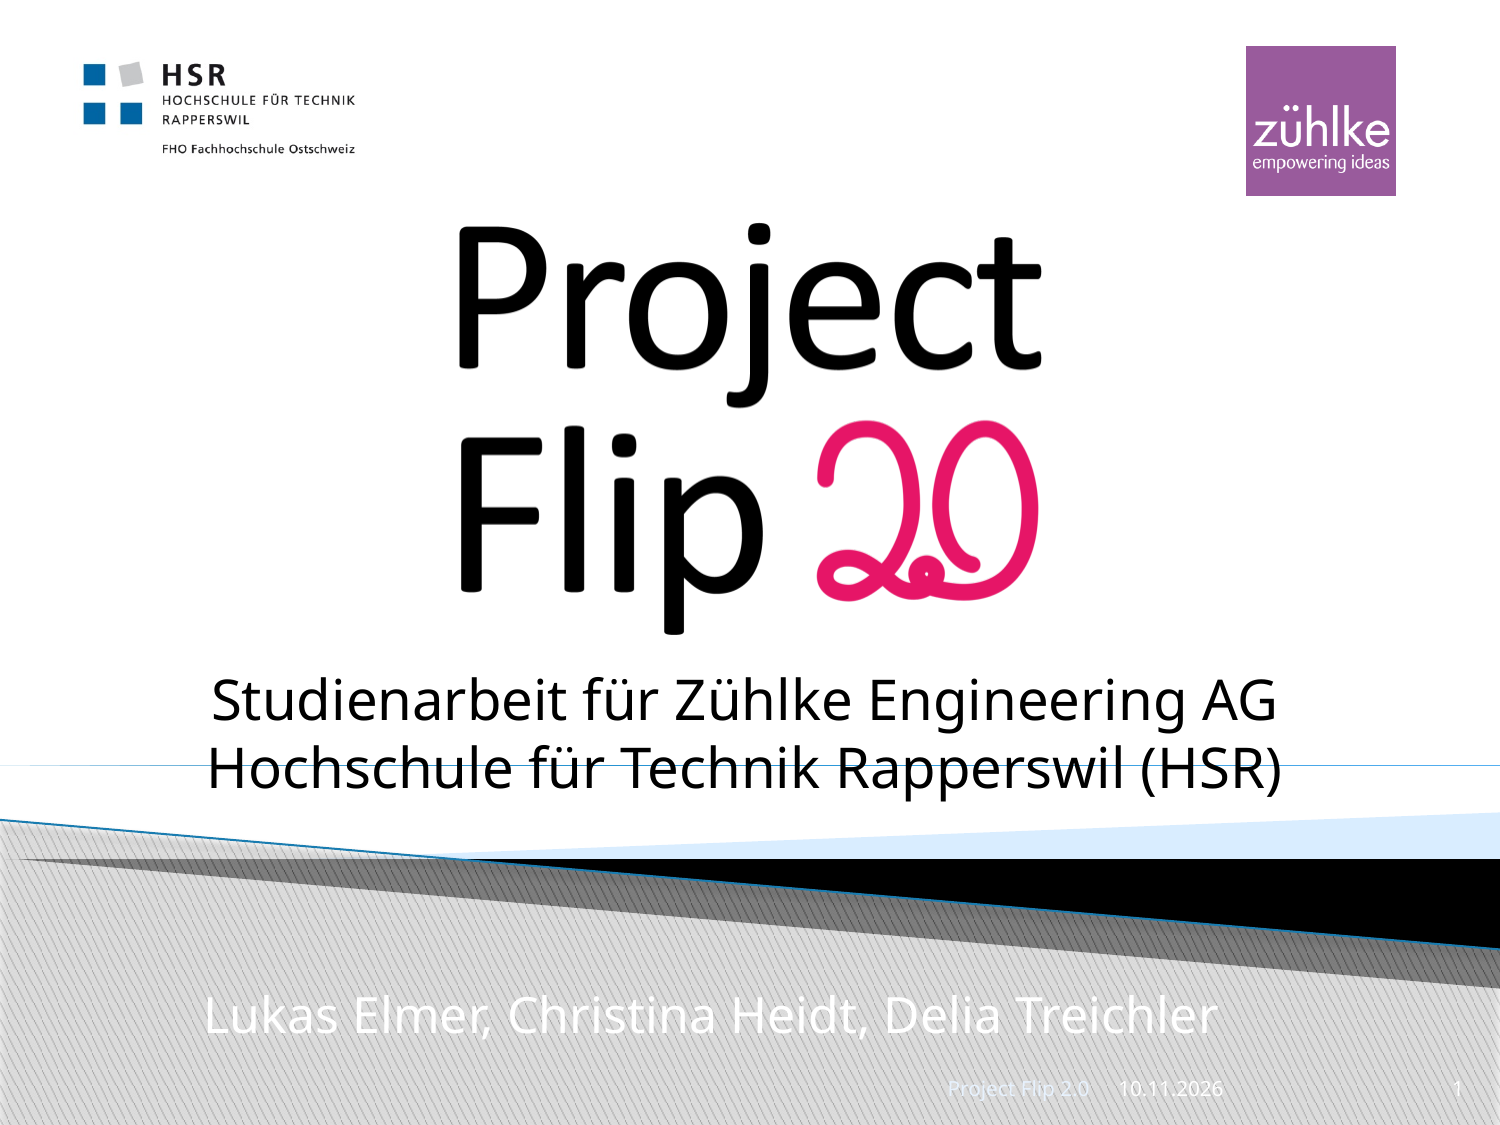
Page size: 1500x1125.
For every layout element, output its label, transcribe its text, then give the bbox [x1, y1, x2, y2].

picture [1245, 46, 1396, 196]
footer Project Flip 2.0 [718, 1051, 1105, 1112]
text_box Lukas Elmer, Christina Heidt, Delia Treichler [188, 975, 1311, 1051]
subtitle Studienarbeit für Zühlke Engineering AG Hochschule für Technik Rapperswil (HSR) [123, 656, 1376, 988]
picture [442, 212, 1058, 646]
picture [62, 46, 376, 170]
picture [1376, 940, 1500, 989]
slide_number 1 [1418, 1051, 1479, 1112]
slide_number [1105, 1051, 1418, 1112]
picture [5, 859, 123, 869]
